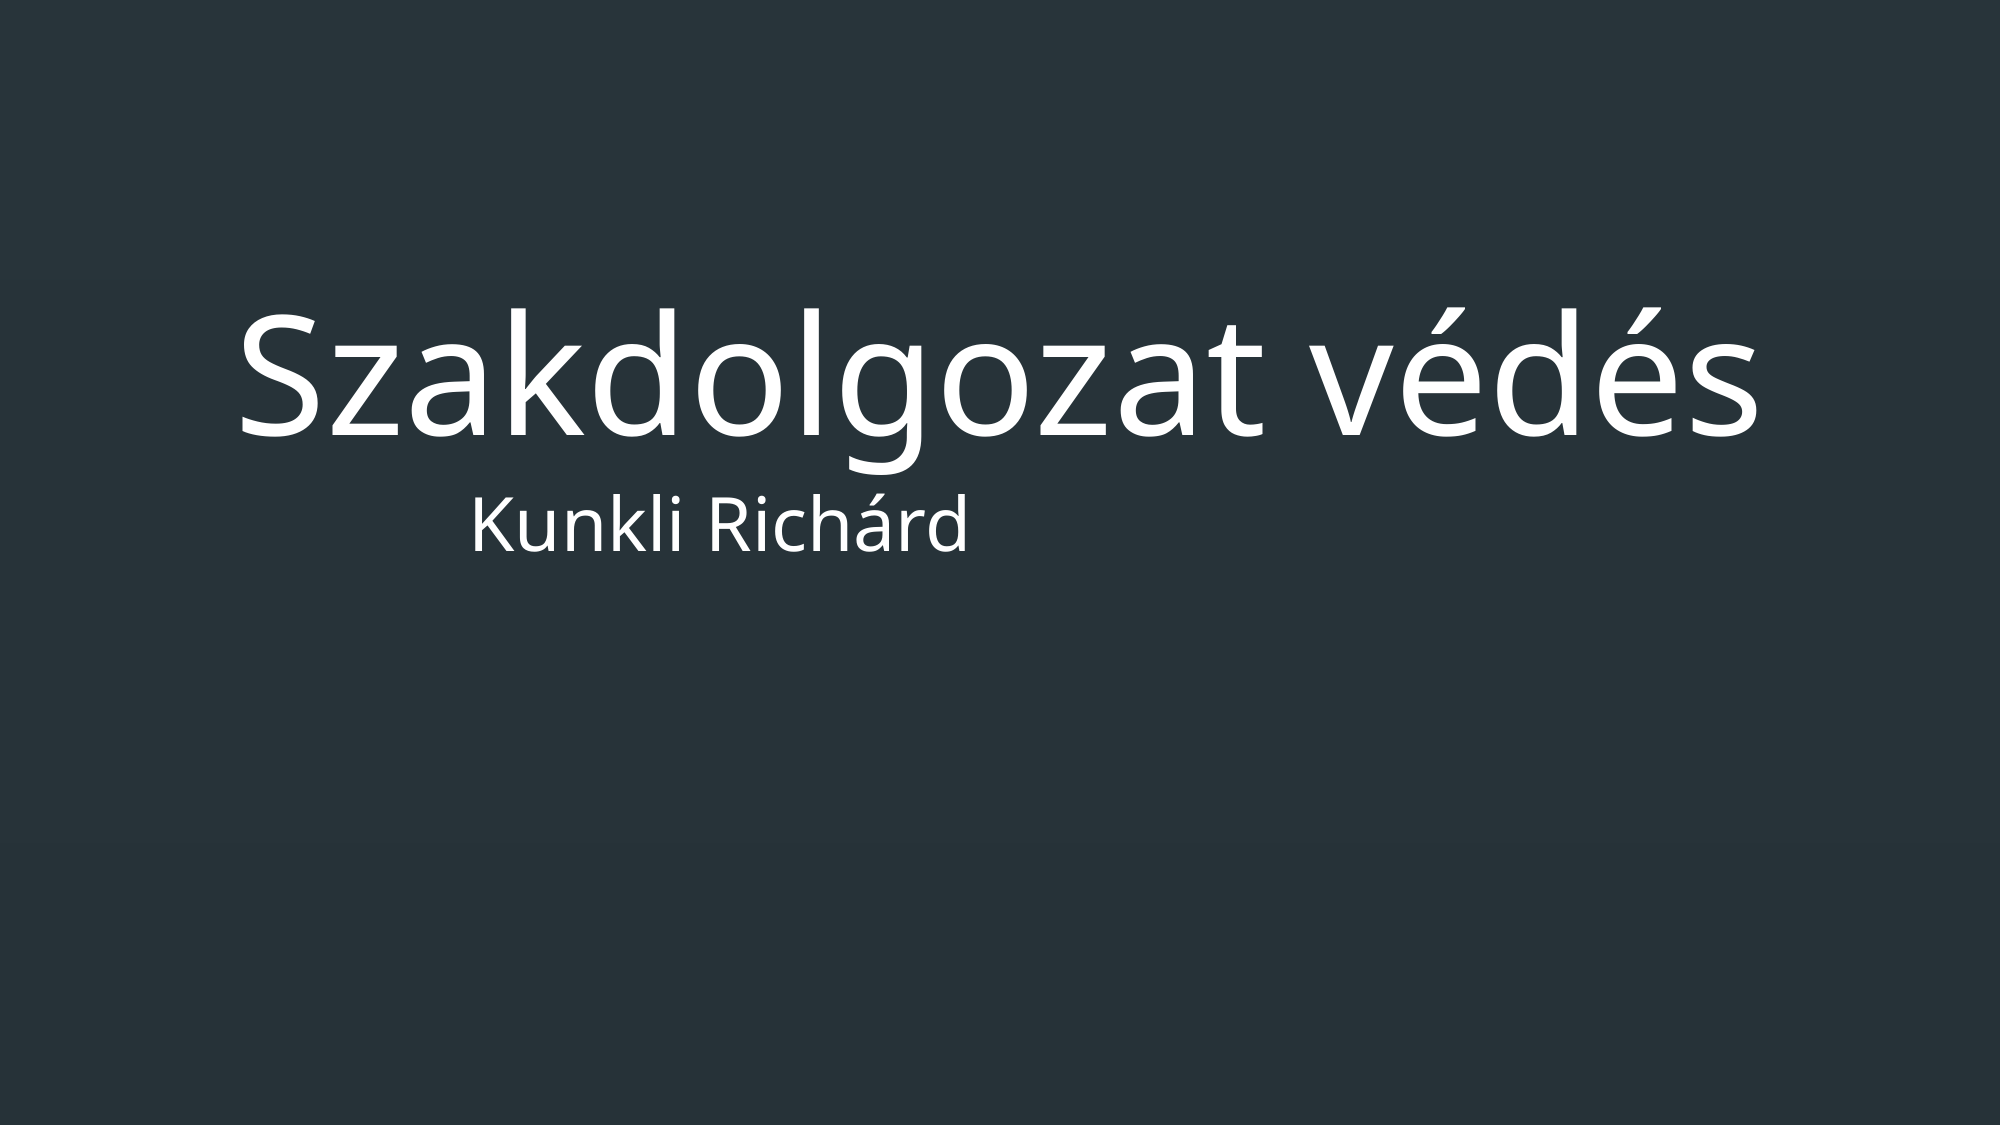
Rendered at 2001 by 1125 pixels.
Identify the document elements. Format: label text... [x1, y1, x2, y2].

subtitle Kunkli Richárd [440, 479, 1000, 601]
title Szakdolgozat védés [194, 325, 1806, 480]
